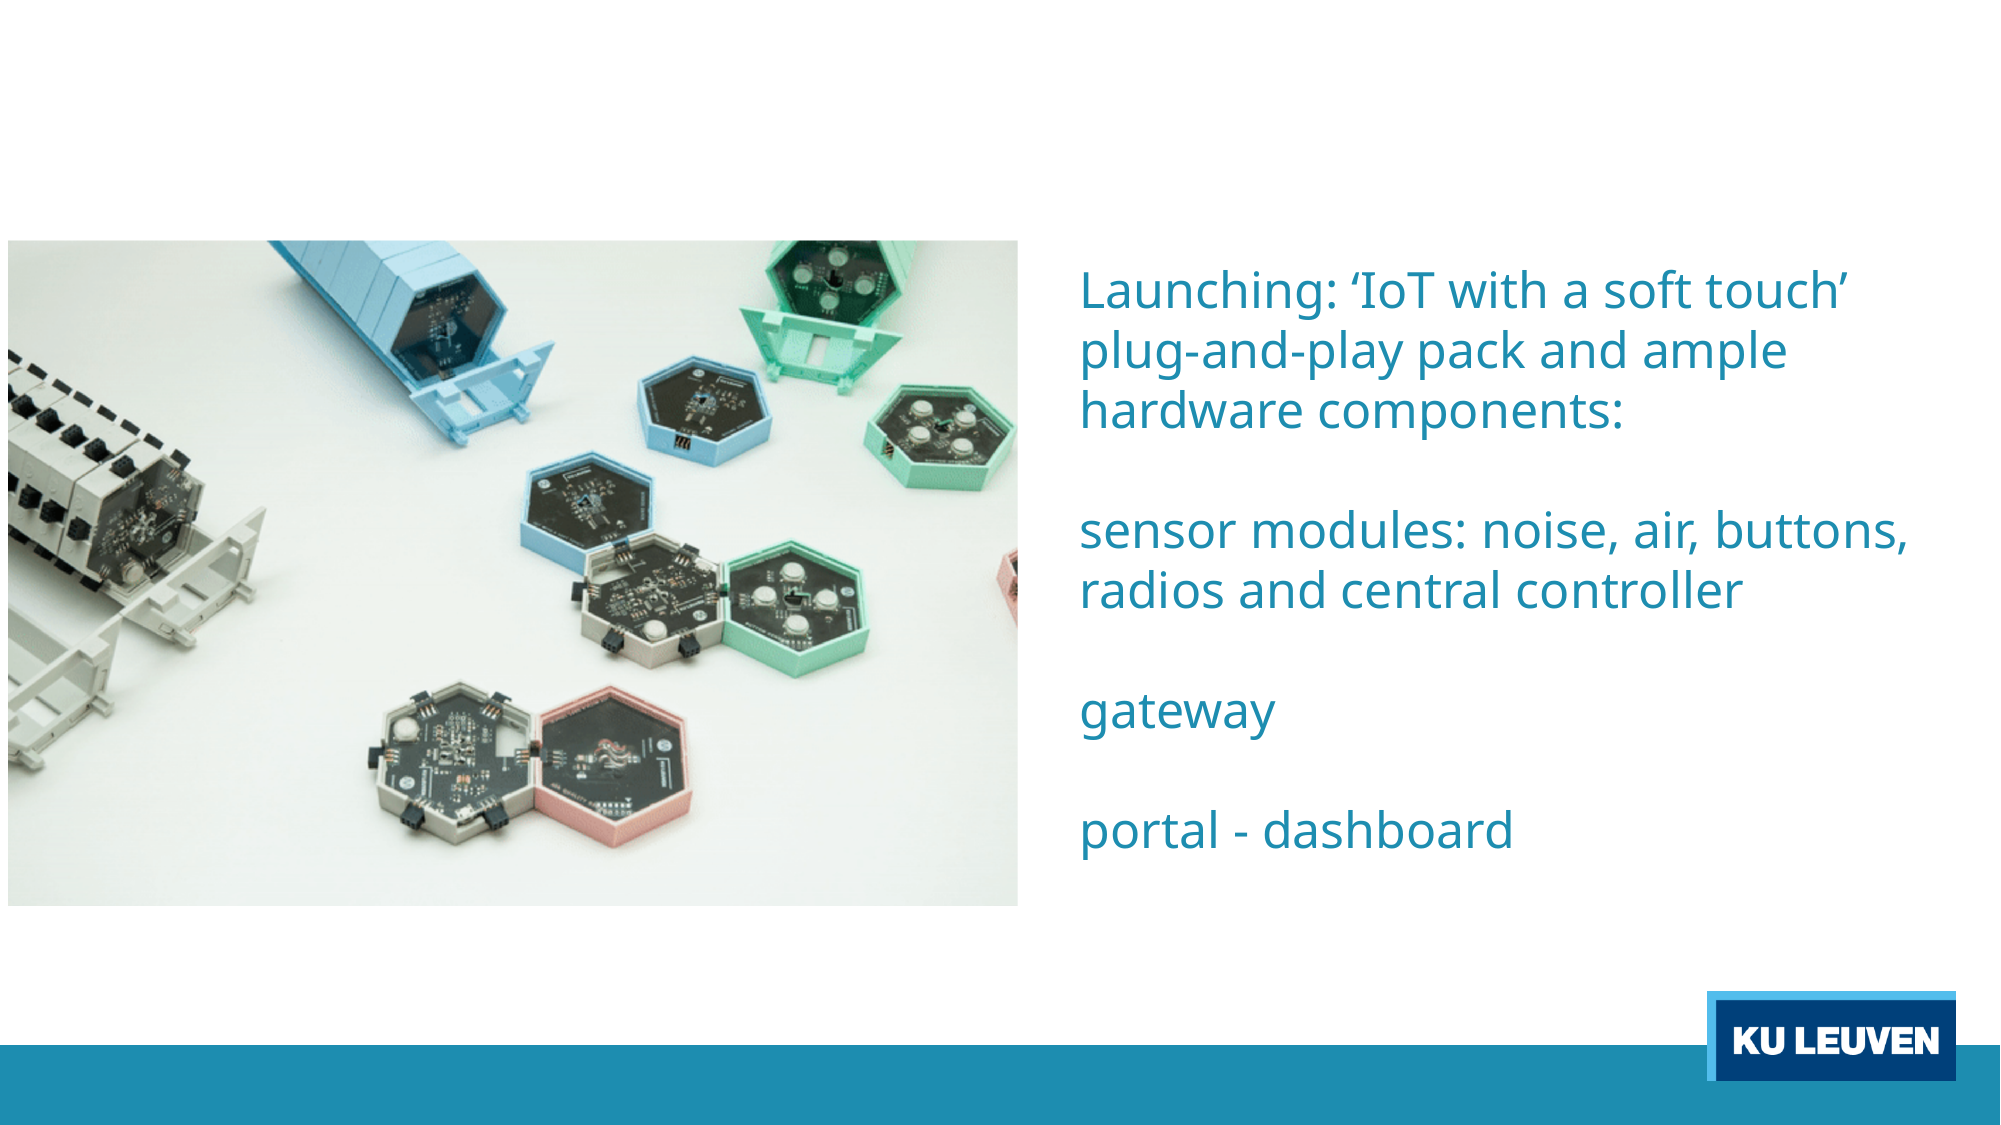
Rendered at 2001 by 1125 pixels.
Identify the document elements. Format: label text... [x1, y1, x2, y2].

picture [1707, 991, 1956, 1081]
picture [7, 237, 1018, 907]
text_box Launching: ‘IoT with a soft touch’ plug-and-play pack and ample hardware components: sensor modules: noise, air, buttons, radios and central controller gateway portal - dashboard [1064, 131, 1939, 1046]
